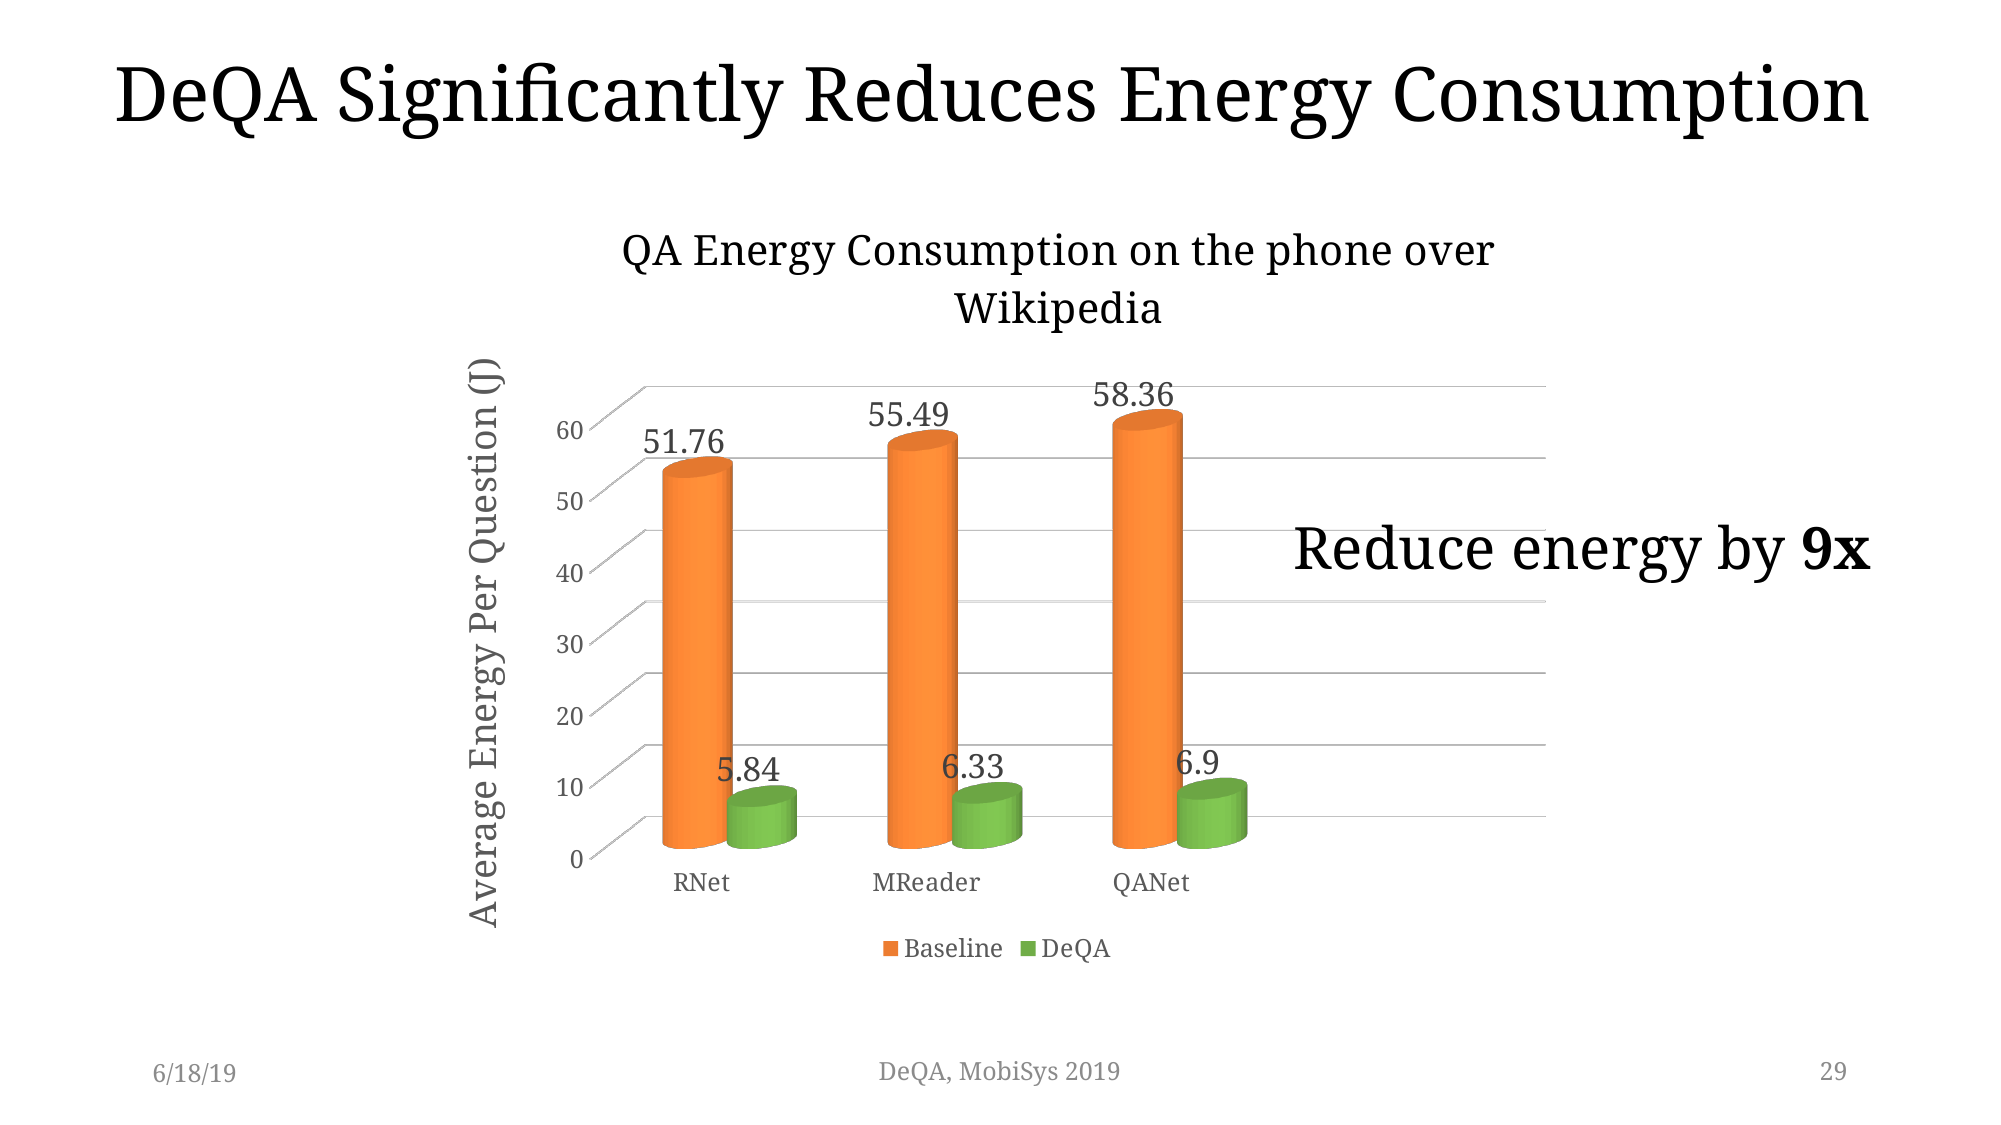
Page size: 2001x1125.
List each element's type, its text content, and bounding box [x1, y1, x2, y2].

text_box Reduce energy by 9x [1583, 503, 1887, 589]
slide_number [137, 1042, 588, 1103]
chart [417, 207, 1583, 972]
title DeQA Significantly Reduces Energy Consumption [99, 22, 1979, 173]
footer DeQA, MobiSys 2019 [662, 1042, 1338, 1103]
slide_number 29 [1412, 1042, 1863, 1103]
